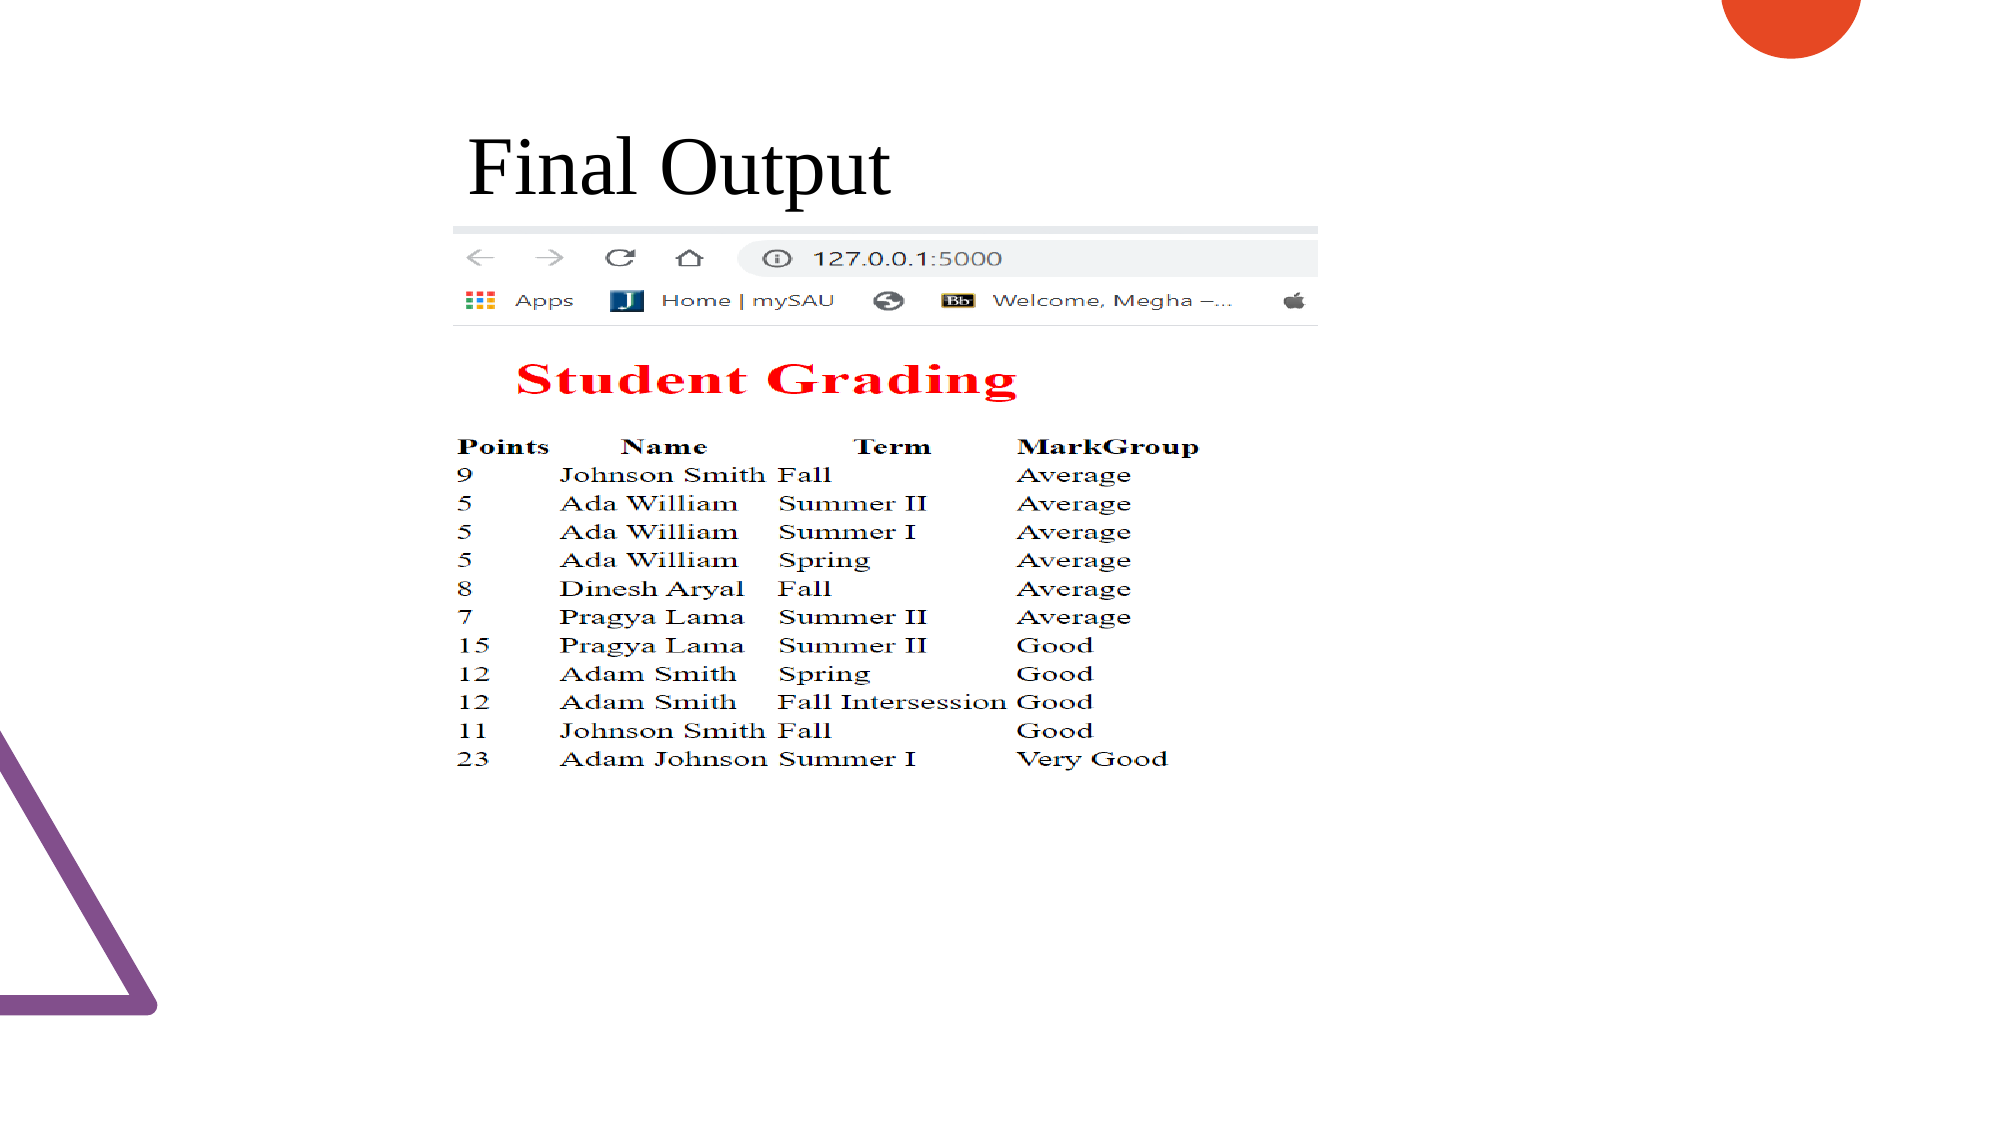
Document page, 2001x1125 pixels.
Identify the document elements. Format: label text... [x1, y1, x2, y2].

text_box Final Output [453, 104, 1454, 219]
picture [453, 226, 1318, 905]
